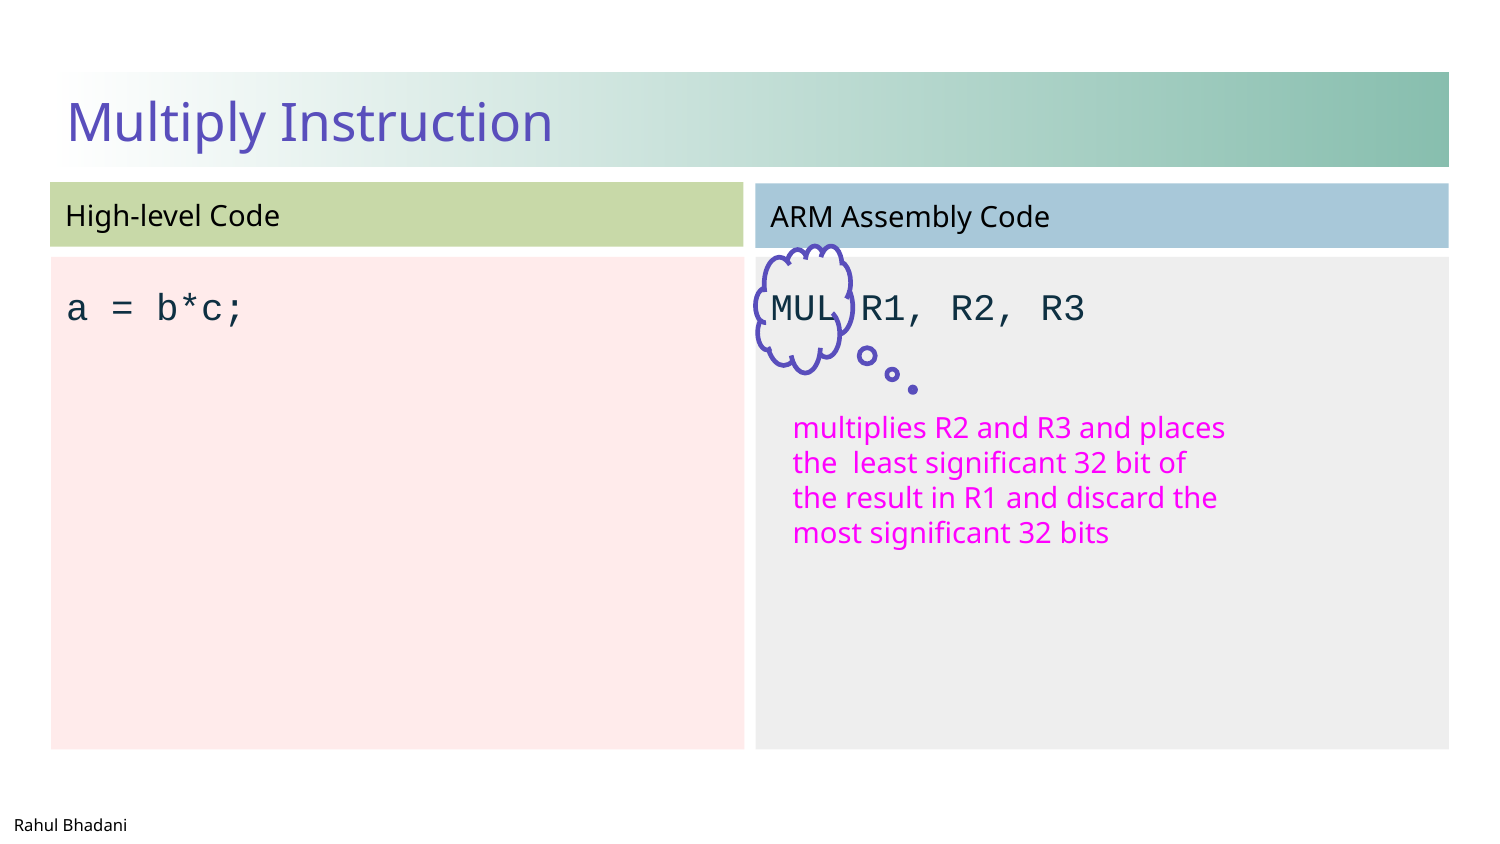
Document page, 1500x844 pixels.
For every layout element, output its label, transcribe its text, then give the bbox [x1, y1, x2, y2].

title Multiply Instruction [51, 72, 1449, 167]
text_box [910, 386, 916, 393]
text_box [859, 347, 876, 364]
text_box [886, 369, 898, 380]
text_box multiplies R2 and R3 and places the least significant 32 bit of the result in R1 and discard the most significant 32 bits [777, 394, 1242, 612]
text_box [755, 245, 853, 374]
list a = b*c; [51, 256, 745, 750]
list MUL R1, R2, R3 [755, 256, 1449, 750]
